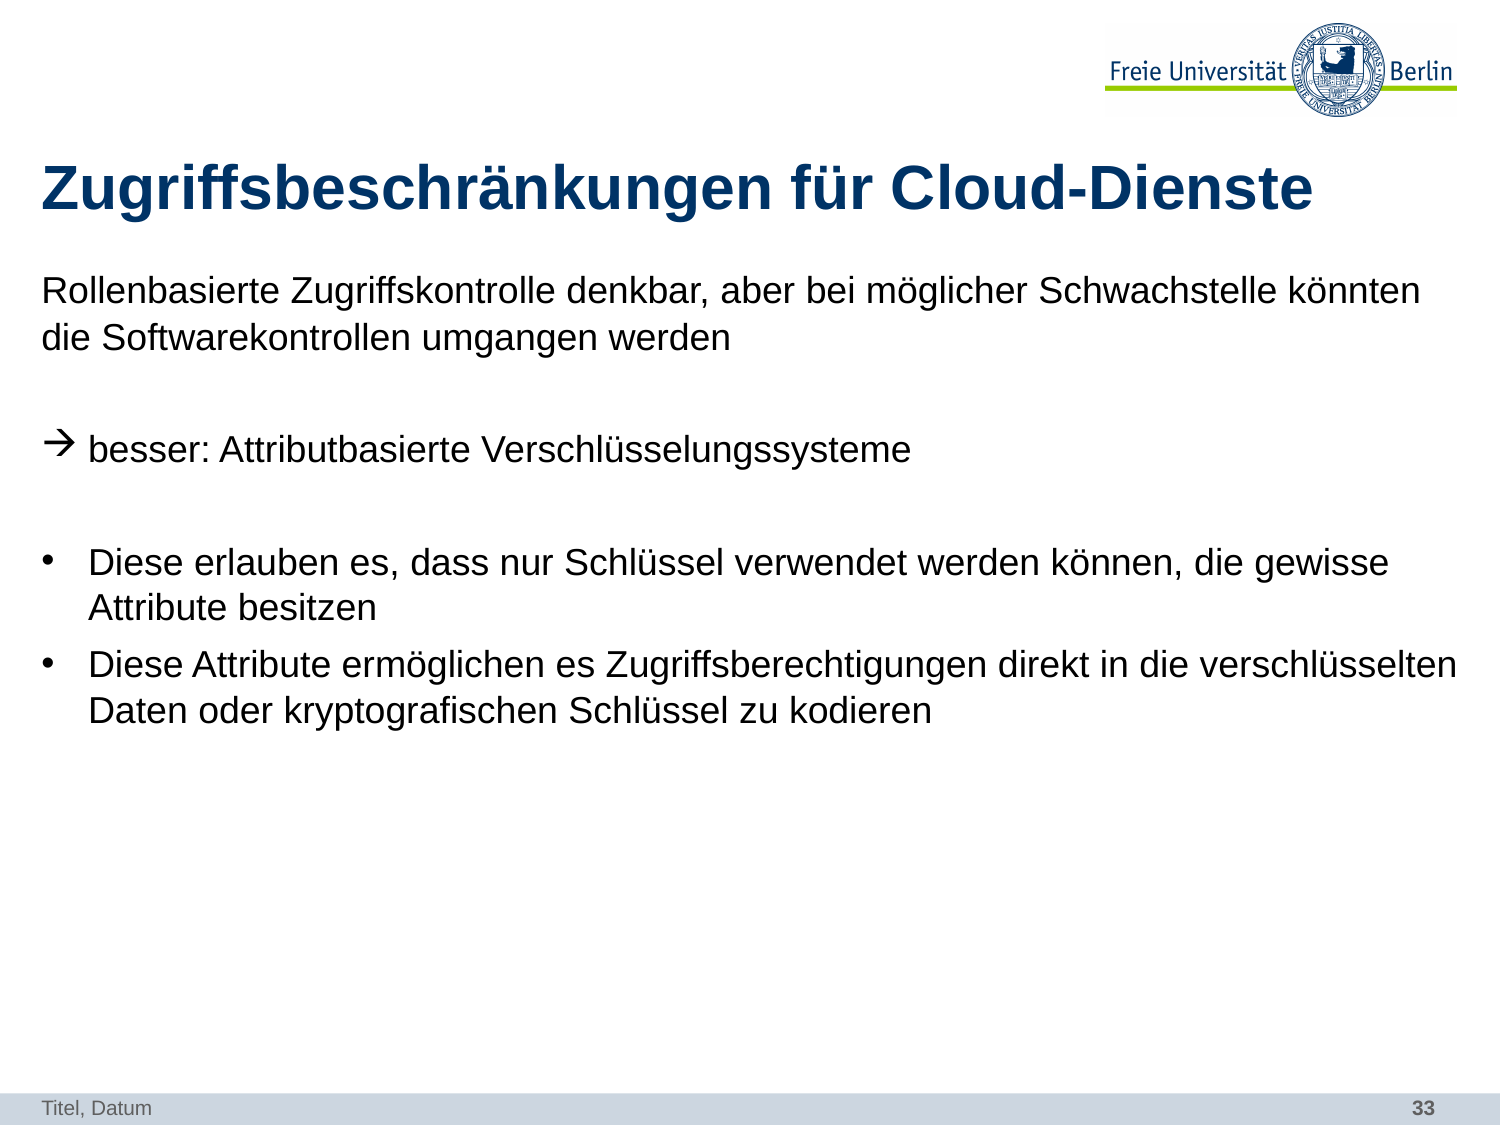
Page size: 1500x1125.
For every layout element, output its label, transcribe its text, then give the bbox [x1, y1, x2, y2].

picture [1105, 23, 1457, 117]
title Zugriffsbeschränkungen für Cloud-Dienste [41, 155, 1459, 226]
footer Titel, Datum [40, 1087, 1022, 1125]
list Rollenbasierte Zugriffskontrolle denkbar, aber bei möglicher Schwachstelle könnten die Softwarekontrollen umgangen werden besser: Attributbasierte Verschlüsselungssysteme Diese erlauben es, dass nur Schlüssel verwendet werden können, die gewisse Attribute besitzen Diese Attribute ermöglichen es Zugriffsberechtigungen direkt in die verschlüsselten Daten oder kryptografischen Schlüssel zu kodieren [41, 265, 1459, 1064]
